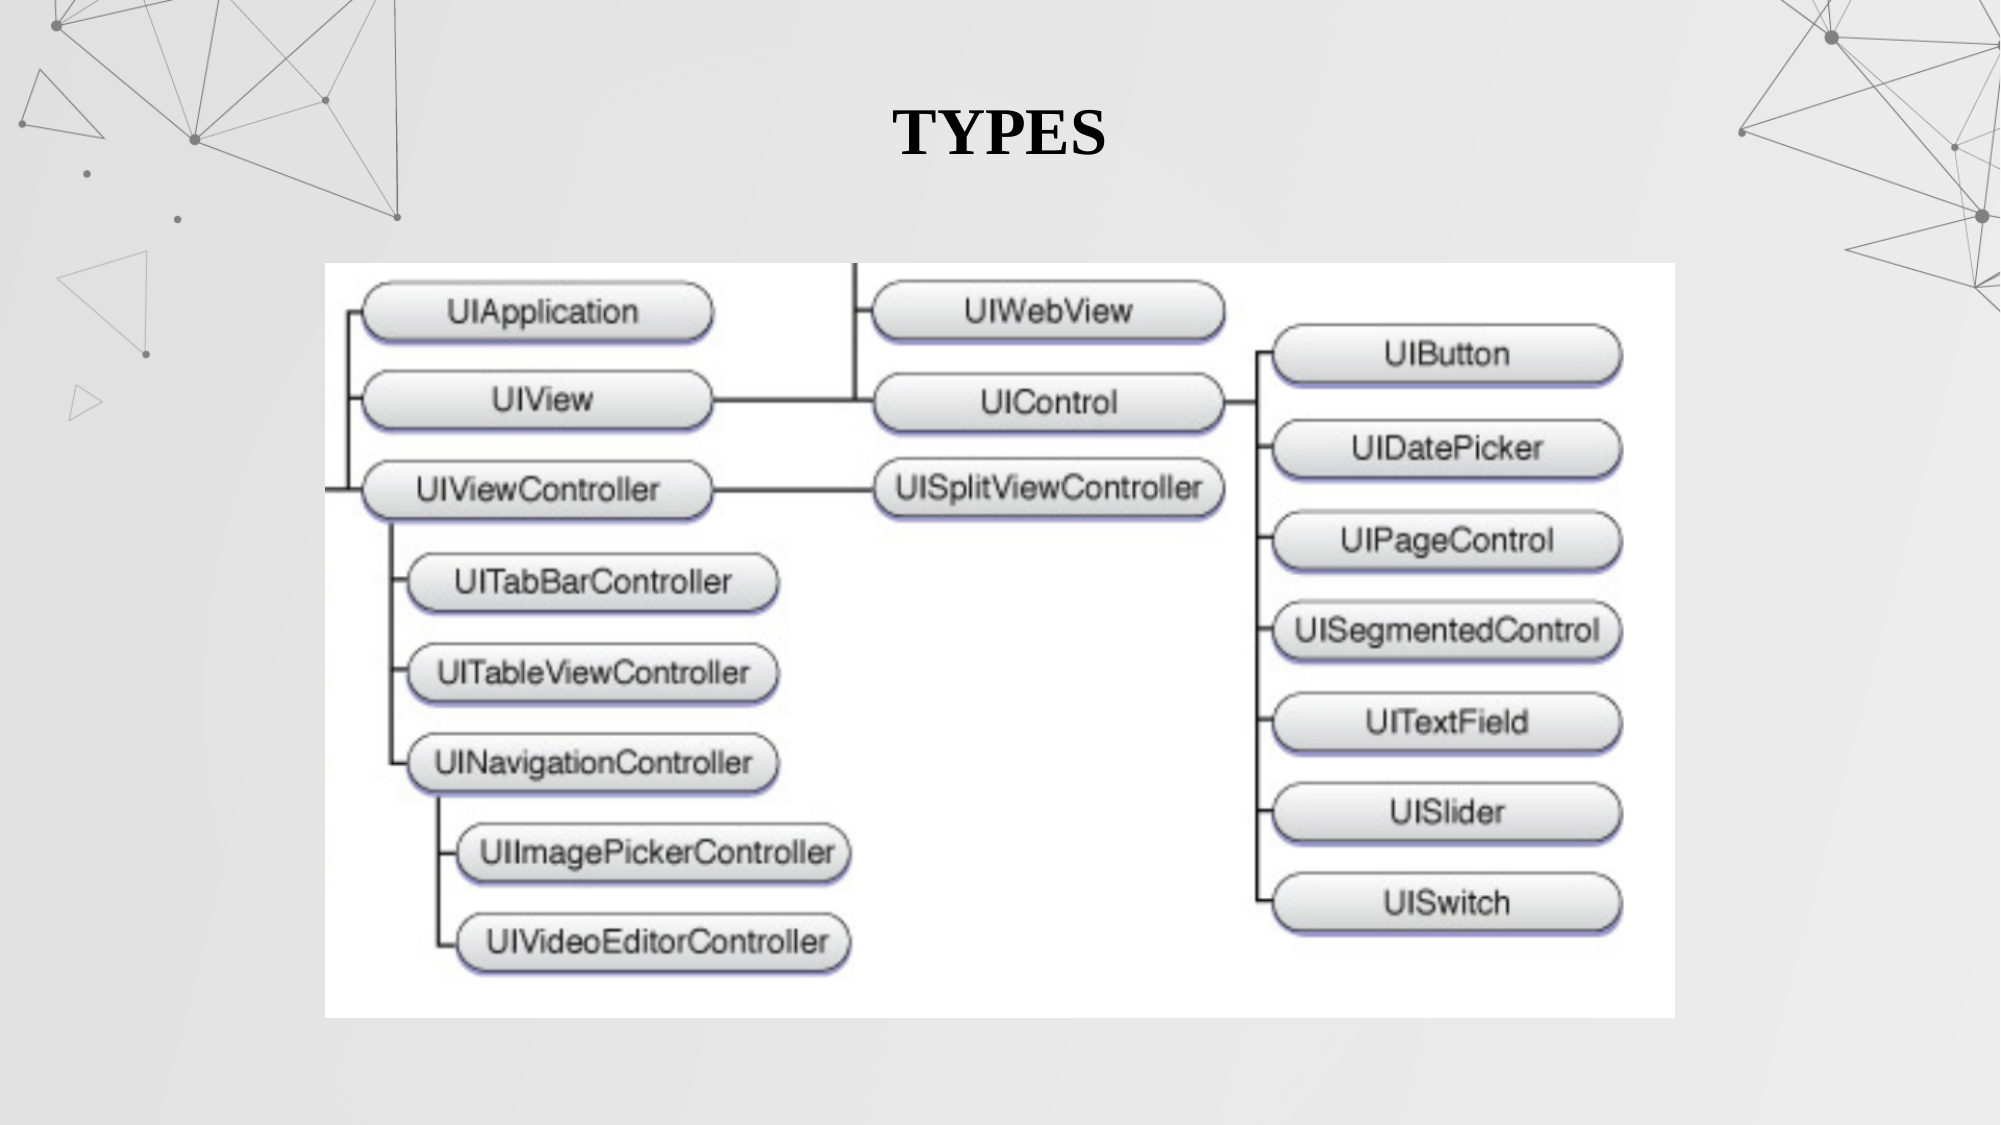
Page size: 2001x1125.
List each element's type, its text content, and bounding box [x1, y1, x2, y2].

title TYPES [429, 77, 1571, 263]
picture [0, 0, 2001, 1125]
